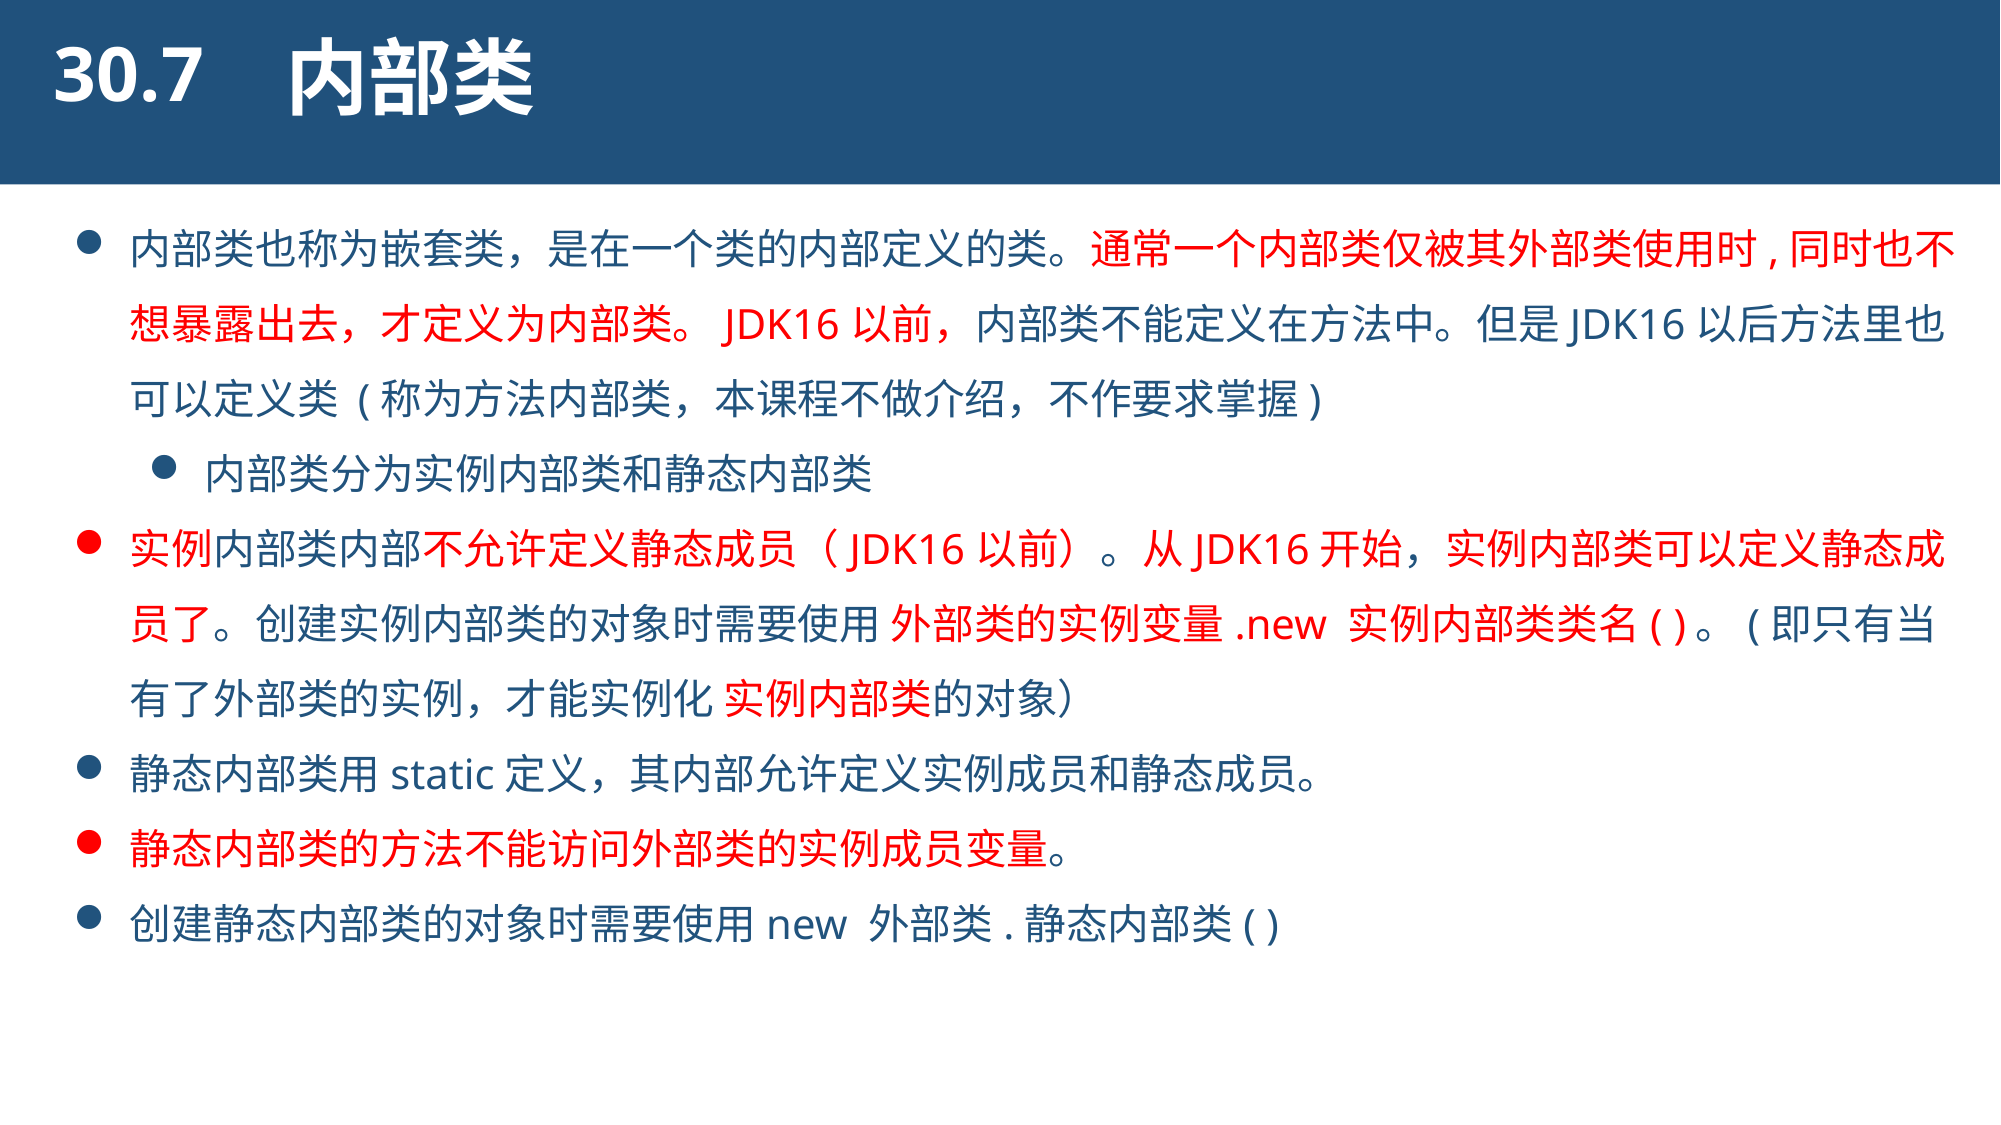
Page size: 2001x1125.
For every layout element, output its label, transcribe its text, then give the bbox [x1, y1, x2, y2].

list 30.7 [38, 28, 244, 166]
text_box 内部类也称为嵌套类，是在一个类的内部定义的类。通常一个内部类仅被其外部类使用时,同时也不想暴露出去，才定义为内部类。JDK16以前，内部类不能定义在方法中。但是JDK16以后方法里也可以定义类 (称为方法内部类，本课程不做介绍，不作要求掌握) 内部类分为实例内部类和静态内部类 实例内部类内部不允许定义静态成员（JDK16以前）。从JDK16开始，实例内部类可以定义静态成员了。创建实例内部类的对象时需要使用 外部类的实例变量.new 实例内部类类名( )。(即只有当有了外部类的实例，才能实例化 实例内部类的对象） 静态内部类用static定义，其内部允许定义实例成员和静态成员。 静态内部类的方法不能访问外部类的实例成员变量。 创建静态内部类的对象时需要使用new 外部类.静态内部类( ) [58, 190, 1985, 956]
list 内部类 [270, 28, 1730, 111]
